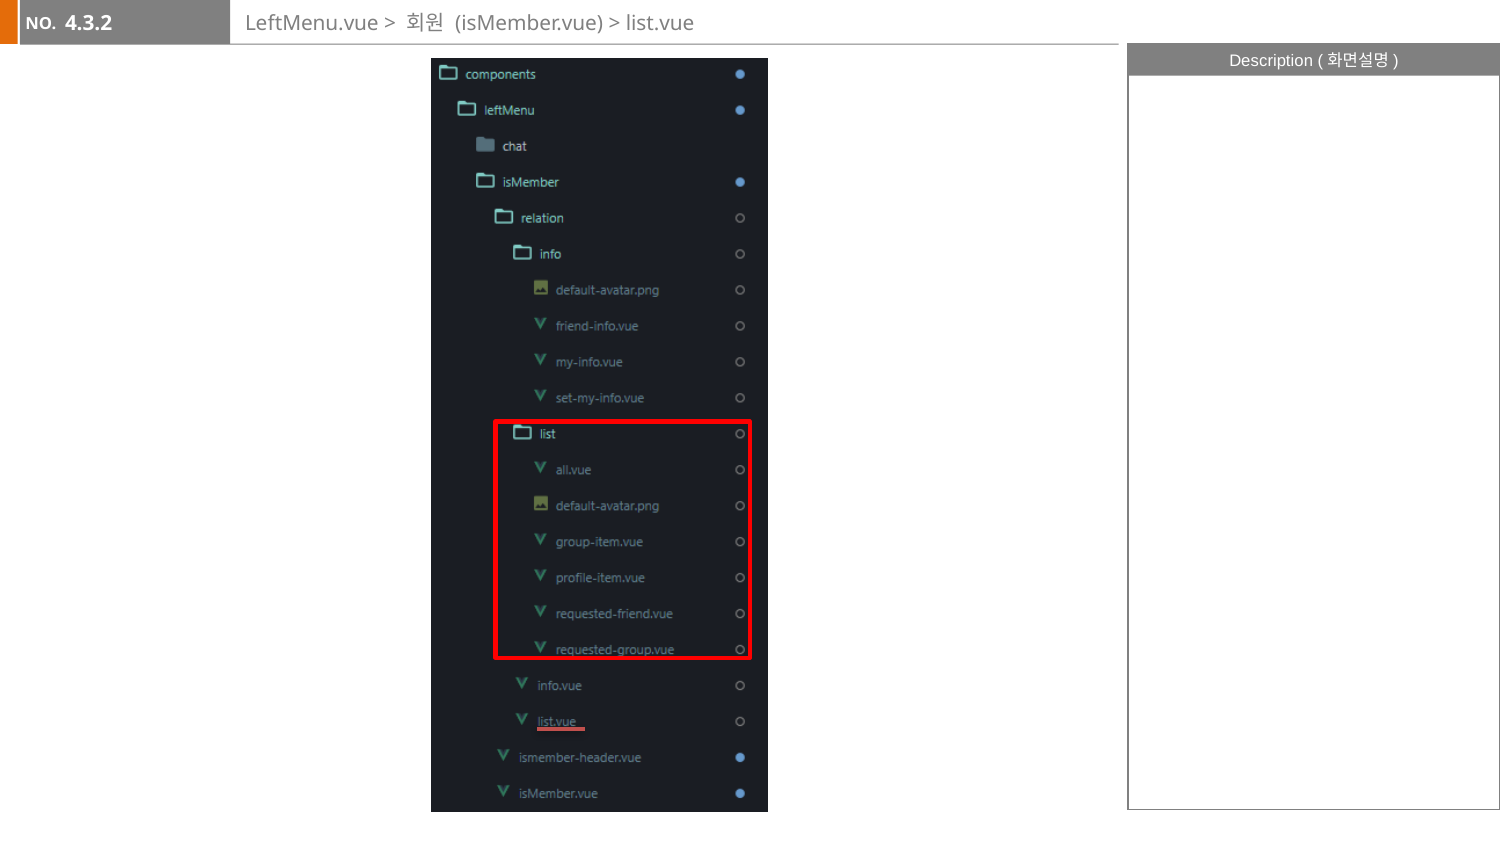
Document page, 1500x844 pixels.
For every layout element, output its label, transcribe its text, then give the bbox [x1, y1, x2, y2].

title LeftMenu.vue > 회원 (isMember.vue) > list.vue [230, 2, 1117, 51]
picture [430, 58, 769, 812]
list 4.3.2 [64, 2, 231, 50]
